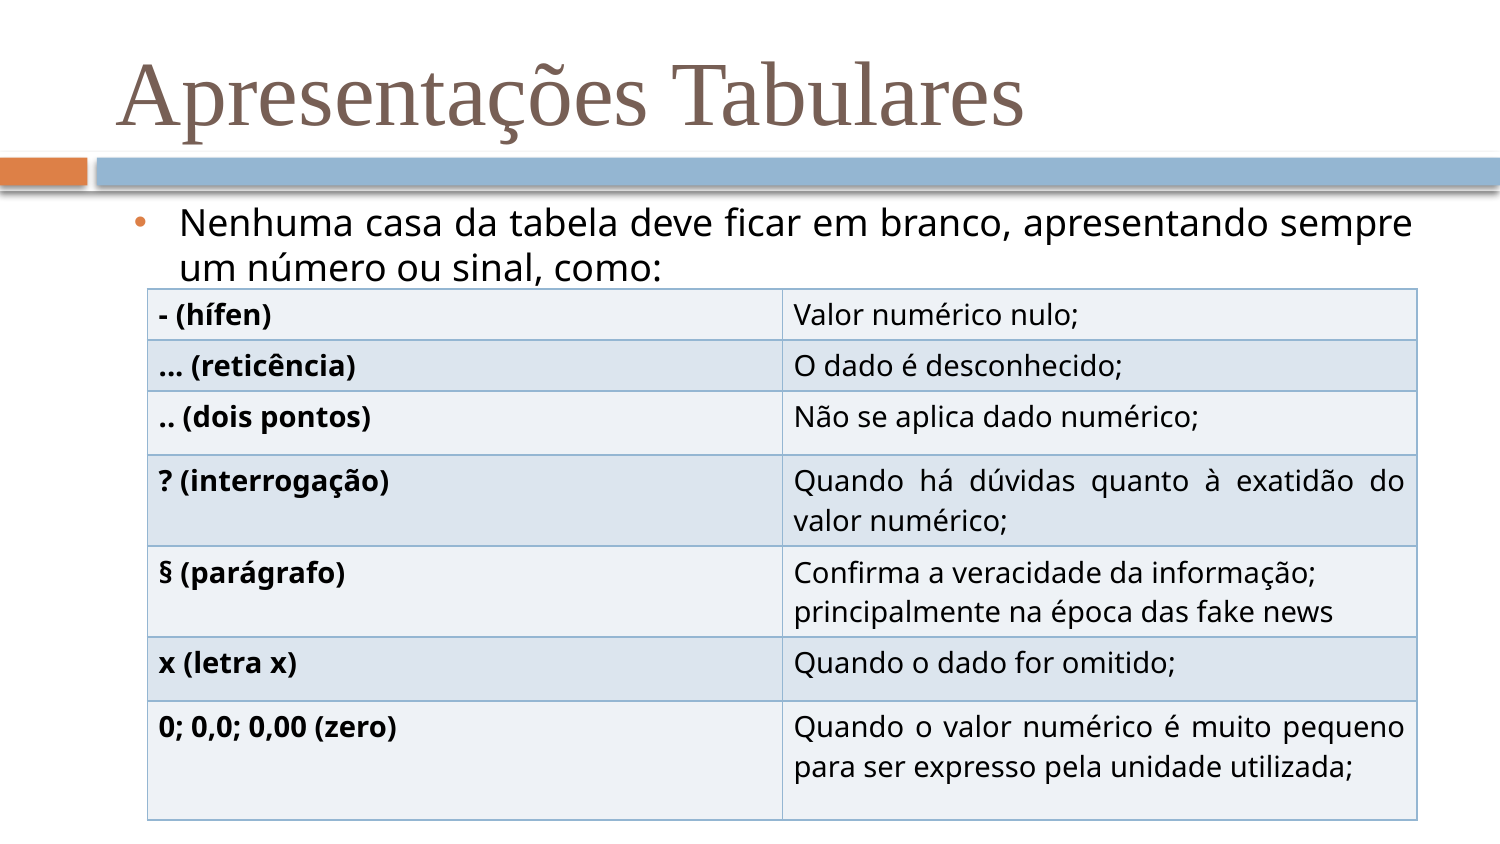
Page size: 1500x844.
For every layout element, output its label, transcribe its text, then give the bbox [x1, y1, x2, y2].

table_header Valor numérico nulo; [783, 290, 1416, 339]
table_cell Confirma a veracidade da informação; principalmente na época das fake news [783, 547, 1416, 636]
table_cell x (letra x) [148, 638, 782, 700]
table_cell Quando o valor numérico é muito pequeno para ser expresso pela unidade utilizada; [783, 702, 1416, 819]
table_cell Não se aplica dado numérico; [783, 392, 1416, 454]
table_cell Quando há dúvidas quanto à exatidão do valor numérico; [783, 456, 1416, 545]
table_cell 0; 0,0; 0,00 (zero) [148, 702, 782, 819]
table_cell § (parágrafo) [148, 547, 782, 636]
table_cell Quando o dado for omitido; [783, 638, 1416, 700]
table_cell O dado é desconhecido; [783, 341, 1416, 390]
table_cell ? (interrogação) [148, 456, 782, 545]
table_cell ... (reticência) [148, 341, 782, 390]
list Nenhuma casa da tabela deve ficar em branco, apresentando sempre um número ou sinal, como: [58, 191, 1430, 266]
table_cell .. (dois pontos) [148, 392, 782, 454]
title Apresentações Tabulares [100, 28, 1438, 150]
table_header - (hífen) [148, 290, 782, 339]
